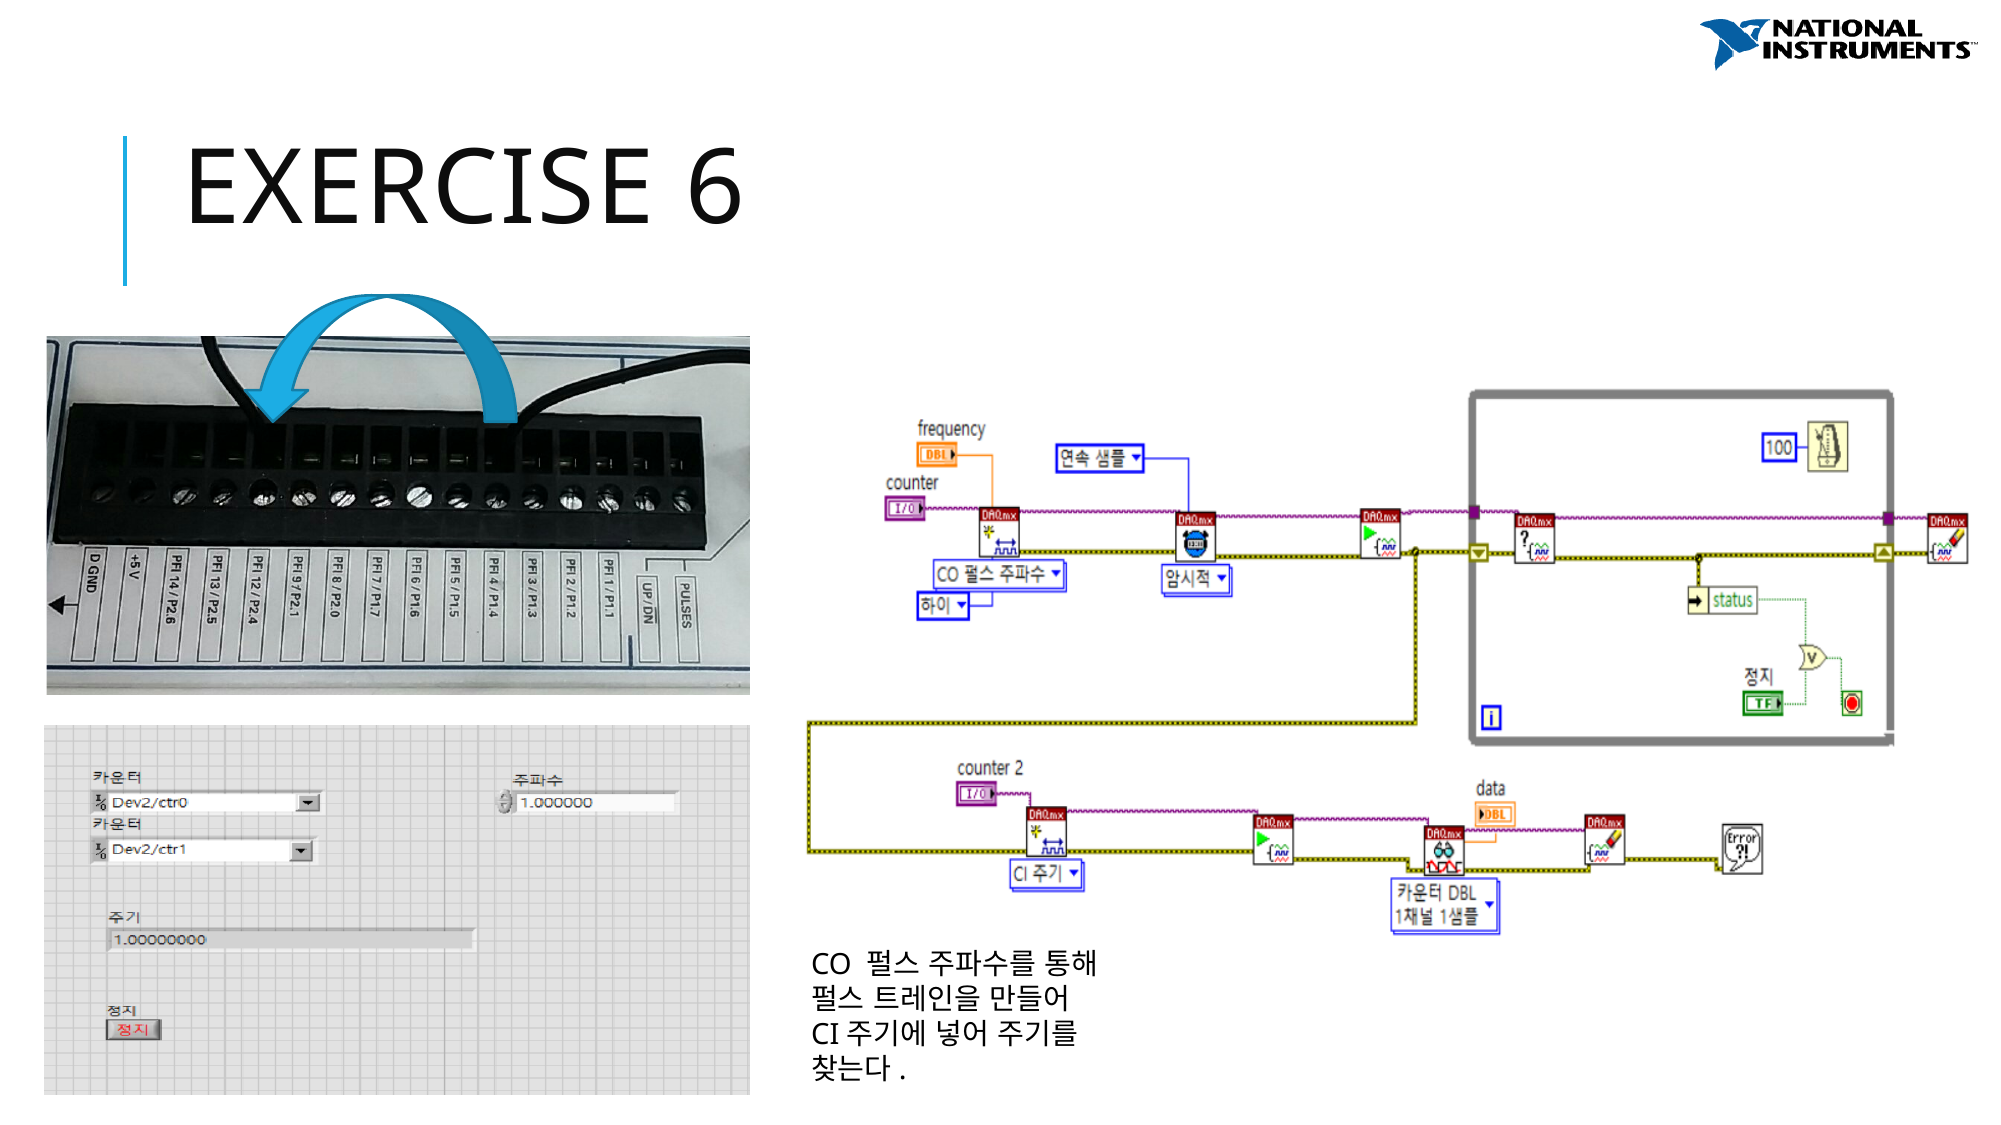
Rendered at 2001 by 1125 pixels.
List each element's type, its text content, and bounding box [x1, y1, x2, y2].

picture [46, 336, 751, 695]
text_box CO 펄스 주파수를 통해 펄스 트레인을 만들어 CI주기에 넣어 주기를 찾는다. [796, 982, 1121, 1093]
picture [762, 369, 2000, 975]
title Exercise 6 [168, 123, 947, 265]
picture [1662, 0, 2000, 85]
picture [43, 725, 751, 1095]
text_box [289, 293, 484, 331]
